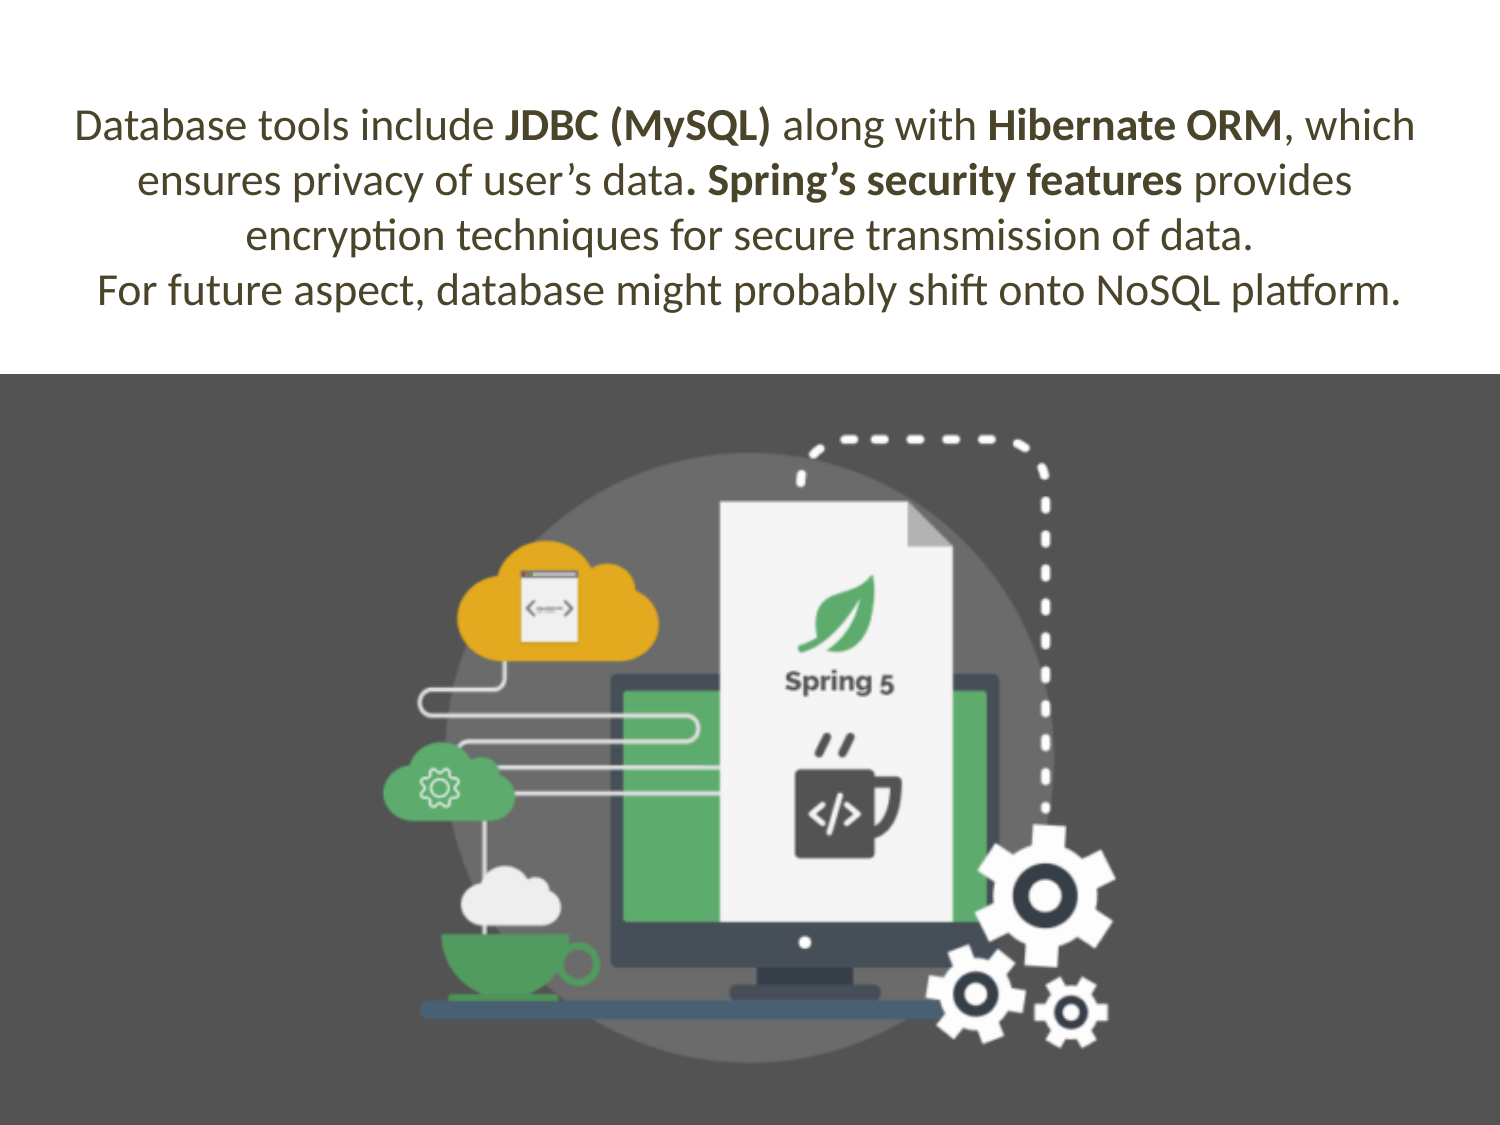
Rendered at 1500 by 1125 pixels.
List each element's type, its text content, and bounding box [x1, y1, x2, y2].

text_box Database tools include JDBC (MySQL) along with Hibernate ORM, which ensures privacy of user’s data. Spring’s security features provides encryption techniques for secure transmission of data. For future aspect, database might probably shift onto NoSQL platform. [59, 87, 1441, 323]
picture [0, 374, 1500, 1125]
